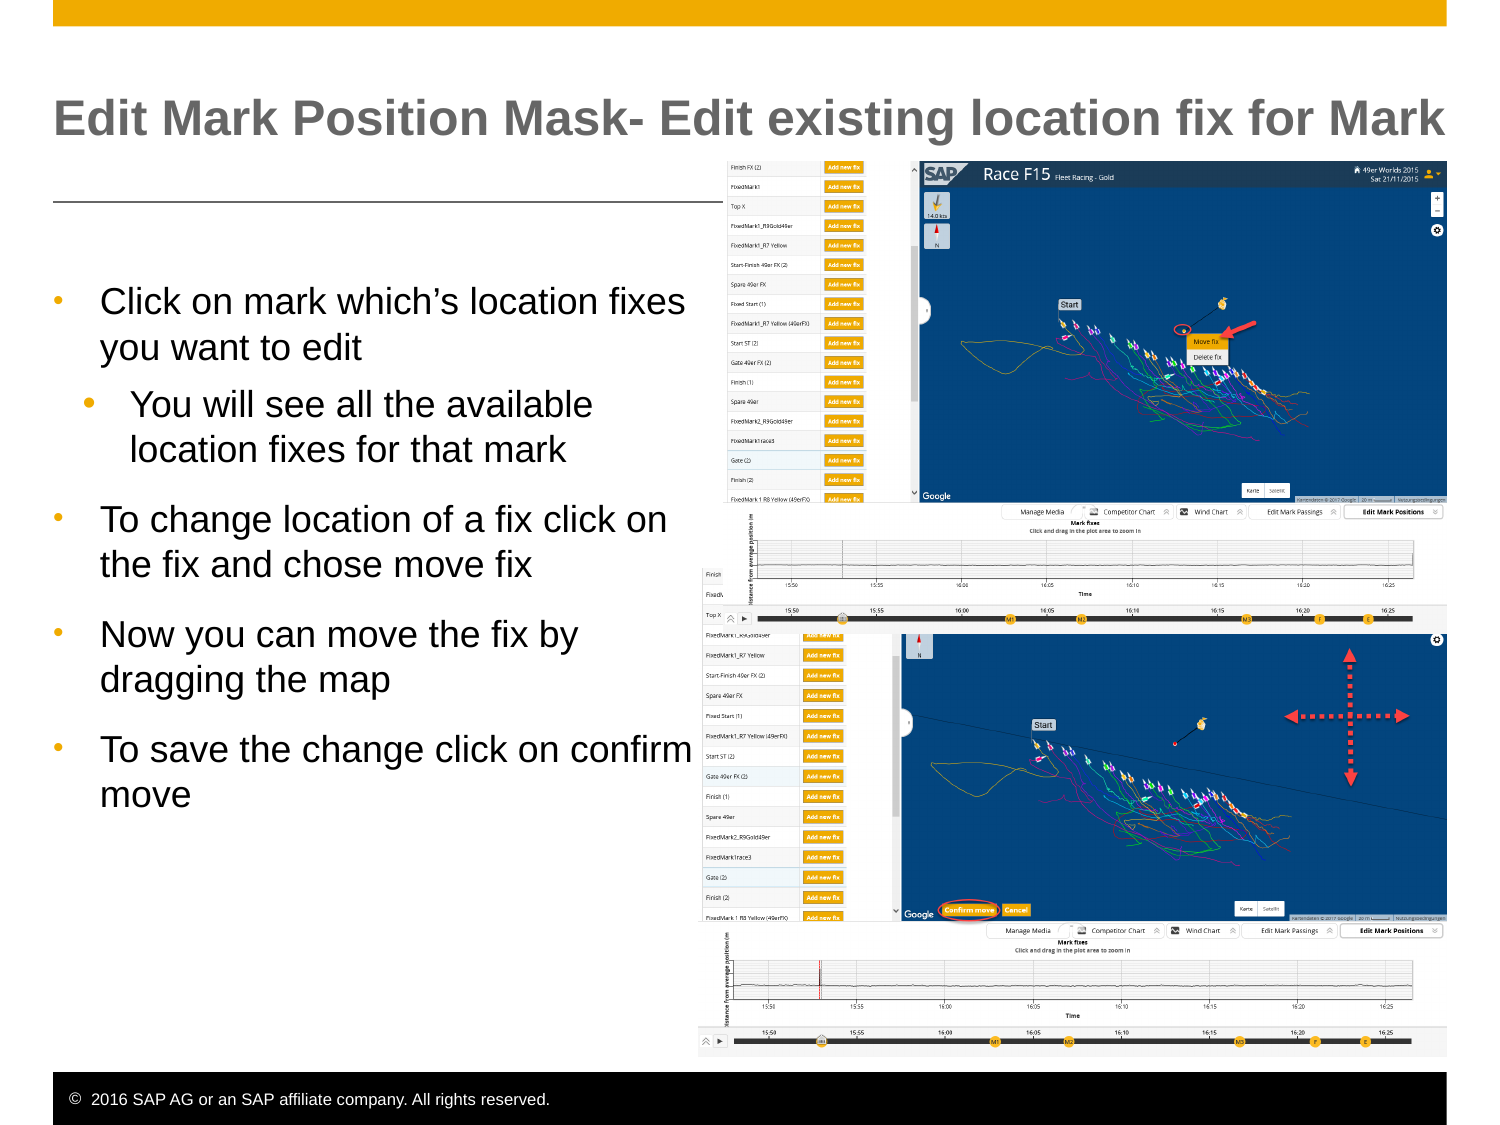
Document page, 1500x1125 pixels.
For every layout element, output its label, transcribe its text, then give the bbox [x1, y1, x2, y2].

picture [698, 161, 1448, 1058]
title Edit Mark Position Mask- Edit existing location fix for Mark [53, 53, 1447, 178]
list Click on mark which’s location fixes you want to edit You will see all the available location fixes for that mark To change location of a fix click on the fix and chose move fix Now you can move the fix by dragging the map To save the change click on confirm move [53, 277, 699, 907]
